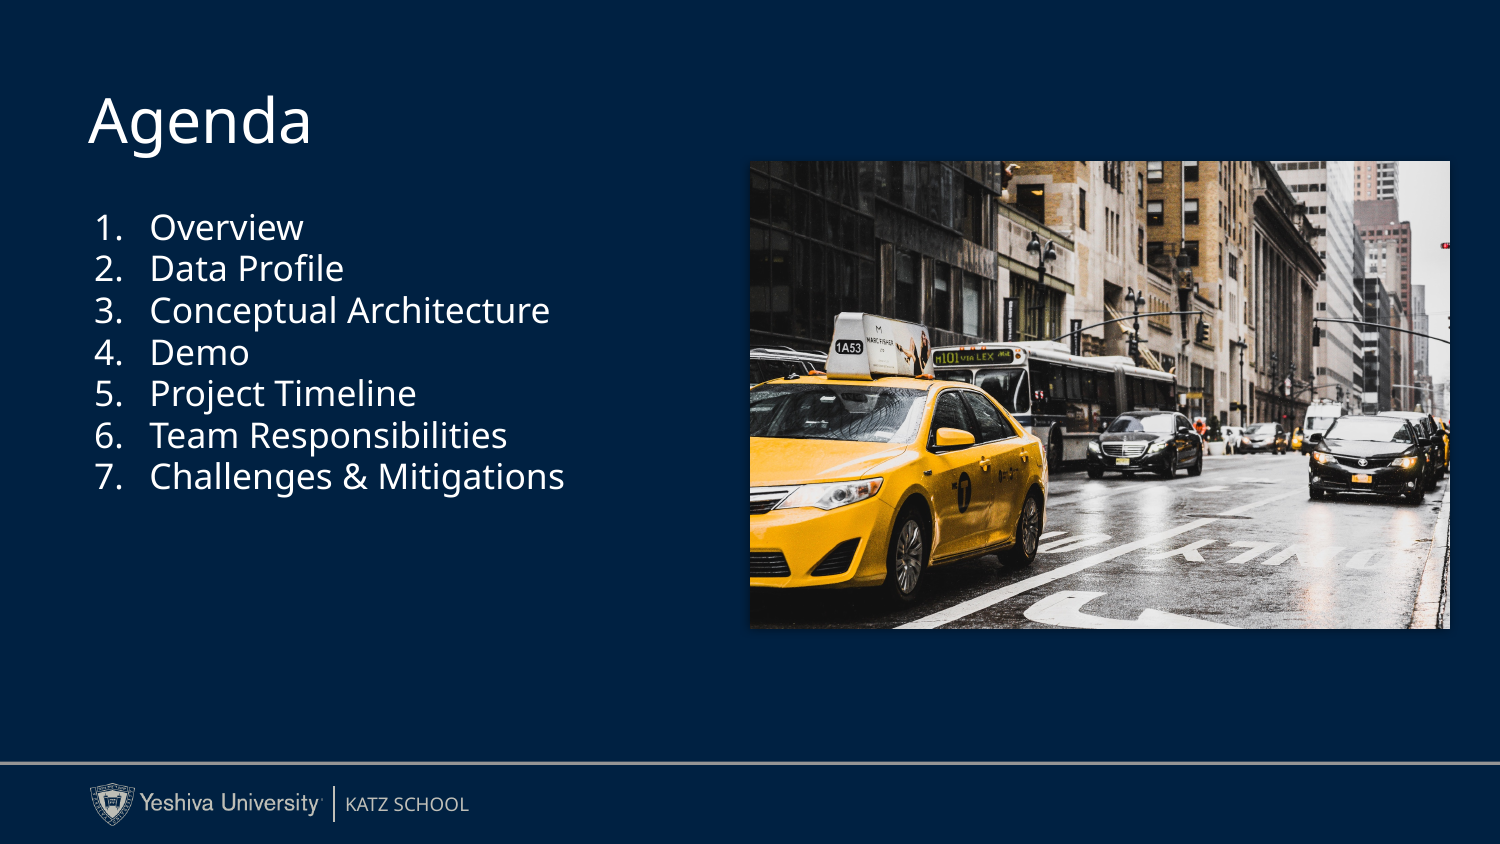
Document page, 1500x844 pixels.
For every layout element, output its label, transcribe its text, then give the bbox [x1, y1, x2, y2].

list Overview Data Profile Conceptual Architecture Demo Project Timeline Team Responsibilities Challenges & Mitigations [0, 161, 750, 760]
picture [749, 161, 1451, 629]
title Agenda [0, 0, 1498, 182]
picture [90, 783, 323, 826]
